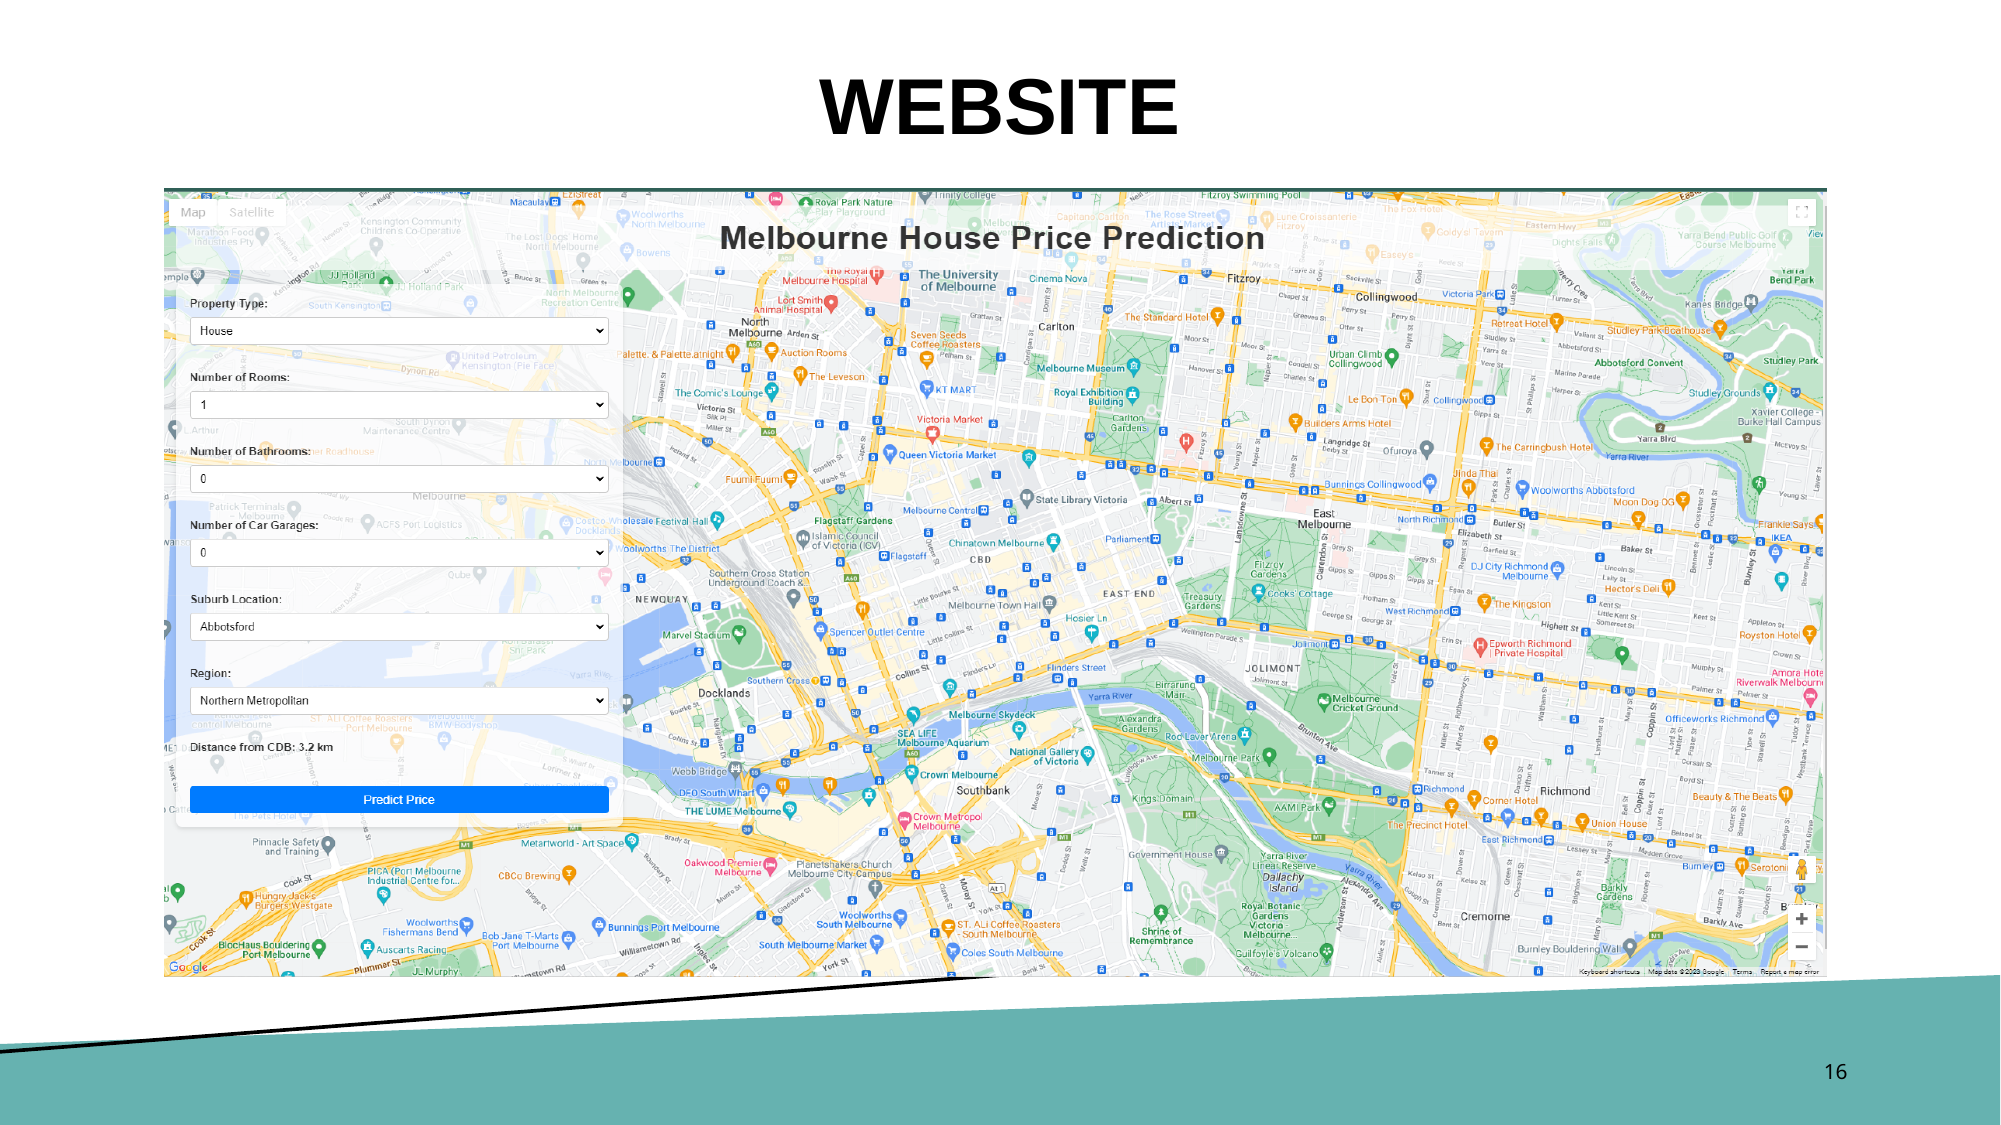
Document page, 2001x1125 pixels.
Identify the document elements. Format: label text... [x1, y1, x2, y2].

picture [163, 188, 1827, 978]
slide_number 16 [1412, 1042, 1863, 1103]
title WEBSITE [137, 0, 1863, 218]
